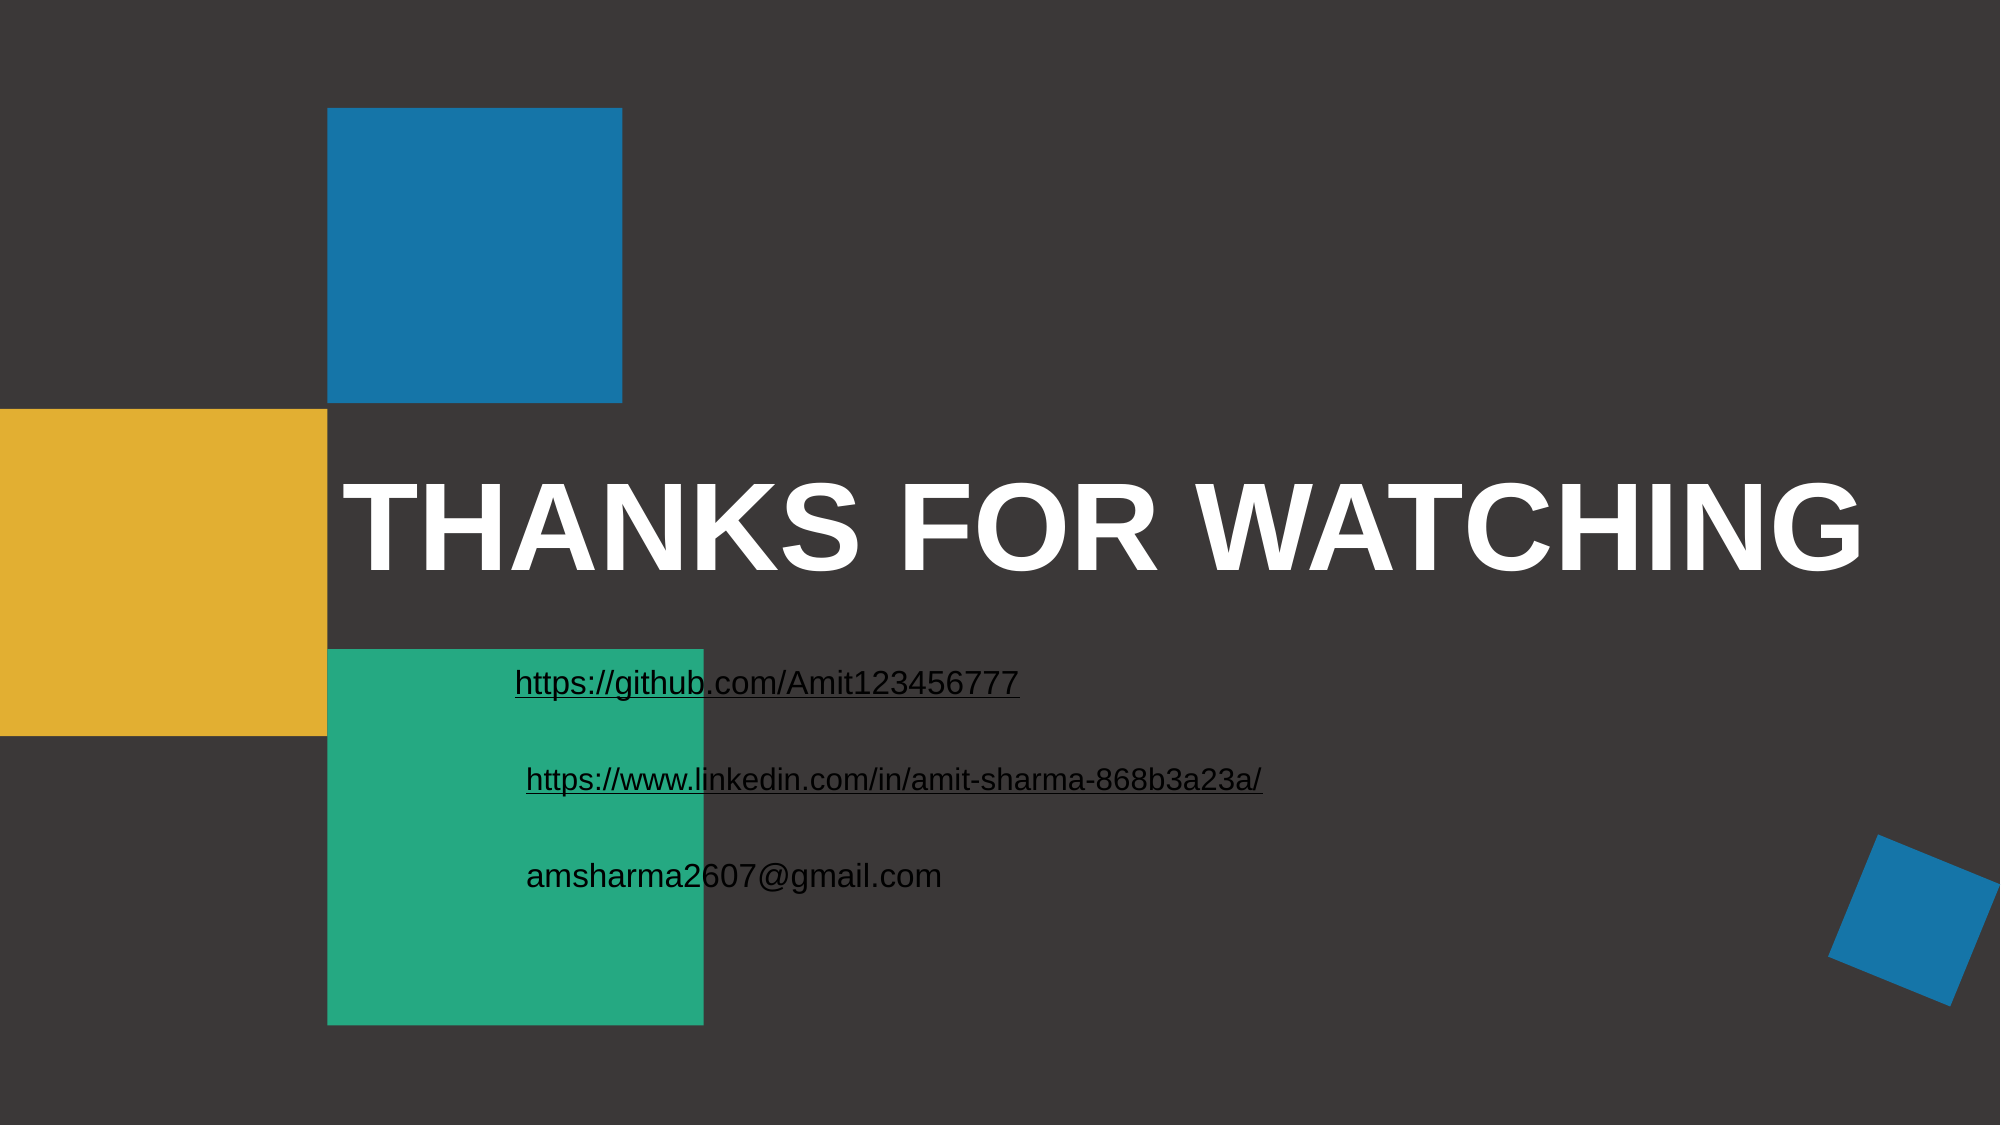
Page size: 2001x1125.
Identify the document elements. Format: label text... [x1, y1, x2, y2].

title THANKS FOR WATCHING [327, 213, 1947, 605]
text_box amsharma2607@gmail.com [511, 847, 1512, 902]
text_box https://www.linkedin.com/in/amit-sharma-868b3a23a/ [511, 751, 1512, 805]
text_box https://github.com/Amit123456777 [500, 653, 1500, 709]
